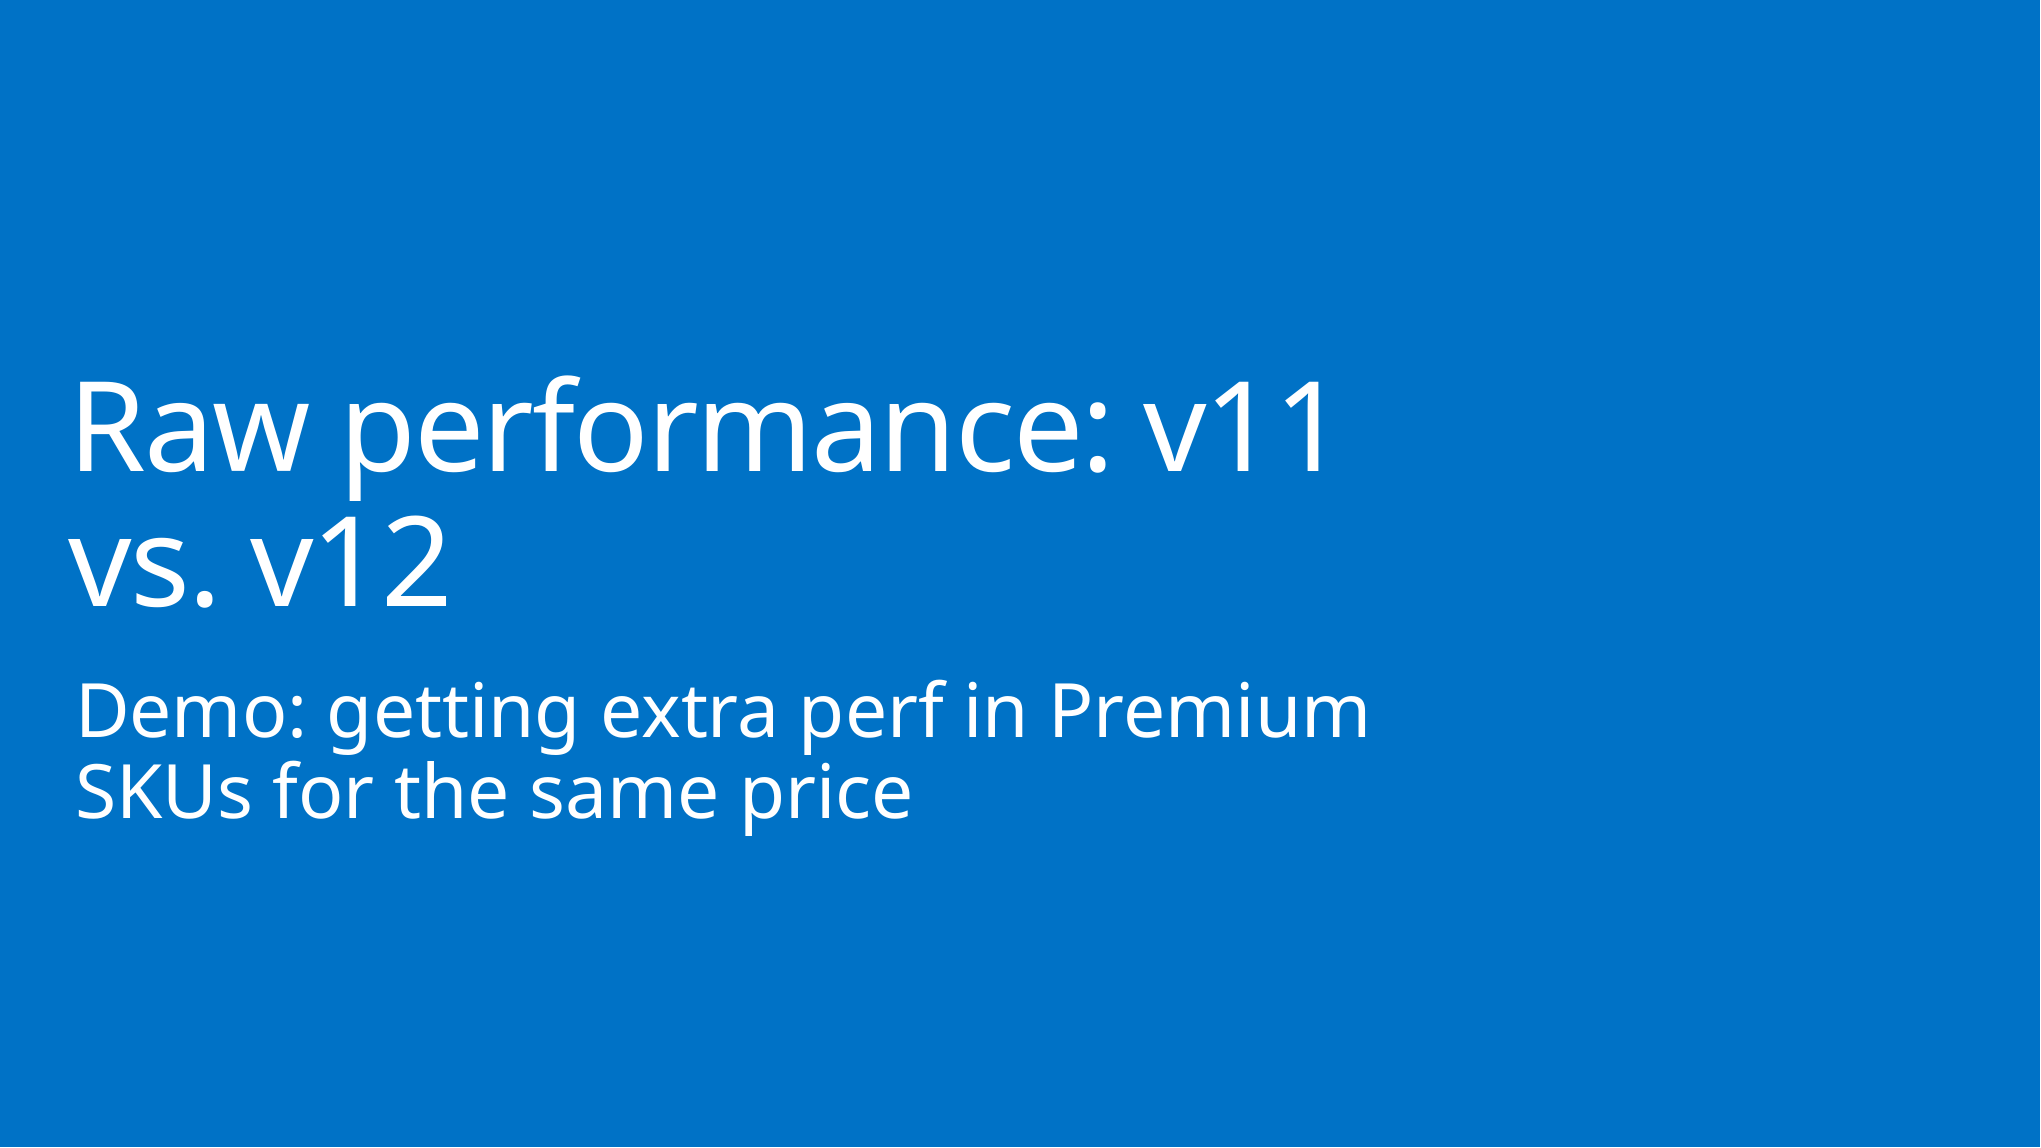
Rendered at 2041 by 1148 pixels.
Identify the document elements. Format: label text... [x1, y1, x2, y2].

title Raw performance: v11 vs. v12 [45, 348, 1546, 648]
list Demo: getting extra perf in Premium SKUs for the same price [45, 648, 1546, 949]
